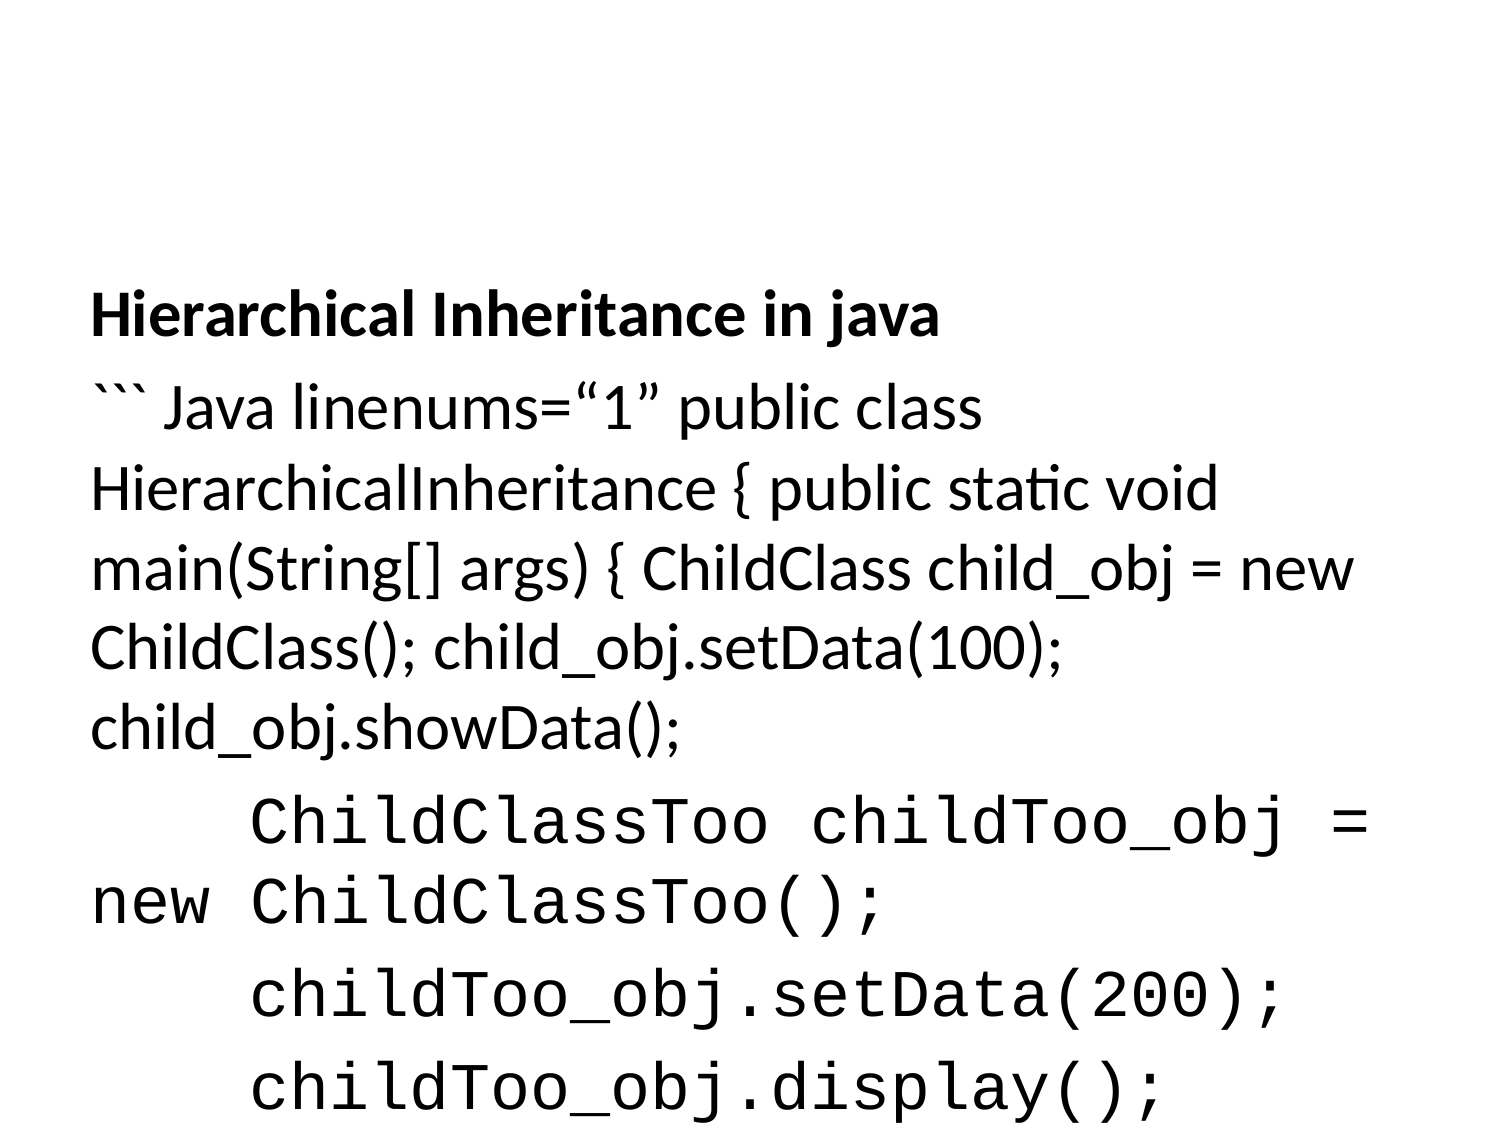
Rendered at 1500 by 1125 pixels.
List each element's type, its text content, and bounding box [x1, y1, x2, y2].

list Hierarchical Inheritance in java ``` Java linenums=“1” public class HierarchicalInheritance { public static void main(String[] args) { ChildClass child_obj = new ChildClass(); child_obj.setData(100); child_obj.showData(); ChildClassToo childToo_obj = new ChildClassToo(); childToo_obj.setData(200); childToo_obj.display(); } } --- ### Hybrid Inheritance in java - The hybrid inheritance is the combination of more than one type of inheritance. - We may use any combination as a - single with multiple inheritances, - multi-level with multiple inheritances, etc., --- ## **Java Access Modifiers** --- ### Java Access Modifiers - In Java, the access specifiers (also known as access modifiers) used to restrict - the scope or - accessibility of a - class, - constructor, - variable, - method or - data member of class and interface. --- ### Java Access Modifiers There are four access specifiers, and their list is below. - default (or) no modifier - public - protected - private --- ### Java Access Modifiers - In java, we can not employ all access specifiers on everything. The following table describes where we can apply the access specifiers. ![bg right:60% h:650px](assets/java-access-specifiers.png) --- ### Java Access Modifiers - Let's look at the following example java code, - which generates an error - because a class does not allow private access specifier - unless it is an inner class. ``` Java linenums="1" private class Sample{ ... } ``` --- ### Java Access Modifiers - In java, the accessibility of the members of a class or interface depends on its access specifiers. The following table provides information about the visibility of both data members and methods. ![bg right:60% h:370px](assets/java-access-modifiers.png) --- ### Java Access Modifiers - The public members can be accessed everywhere. - The private members can be accessed only inside the same class. - The protected members are accessible to every child class (same package or other packages). - The default members are accessible within the same package but not outside the package. --- ### Java Access Modifiers ``` Java linenums="1" class ParentClass{ int a = 10; public int b = 20; protected int c = 30; private int d = 40; void showData() { System.out.println("Inside ParentClass"); System.out.println("a = " + a); System.out.println("b = " + b); System.out.println("c = " + c); System.out.println("d = " + d); } } [75, 262, 1425, 1005]
